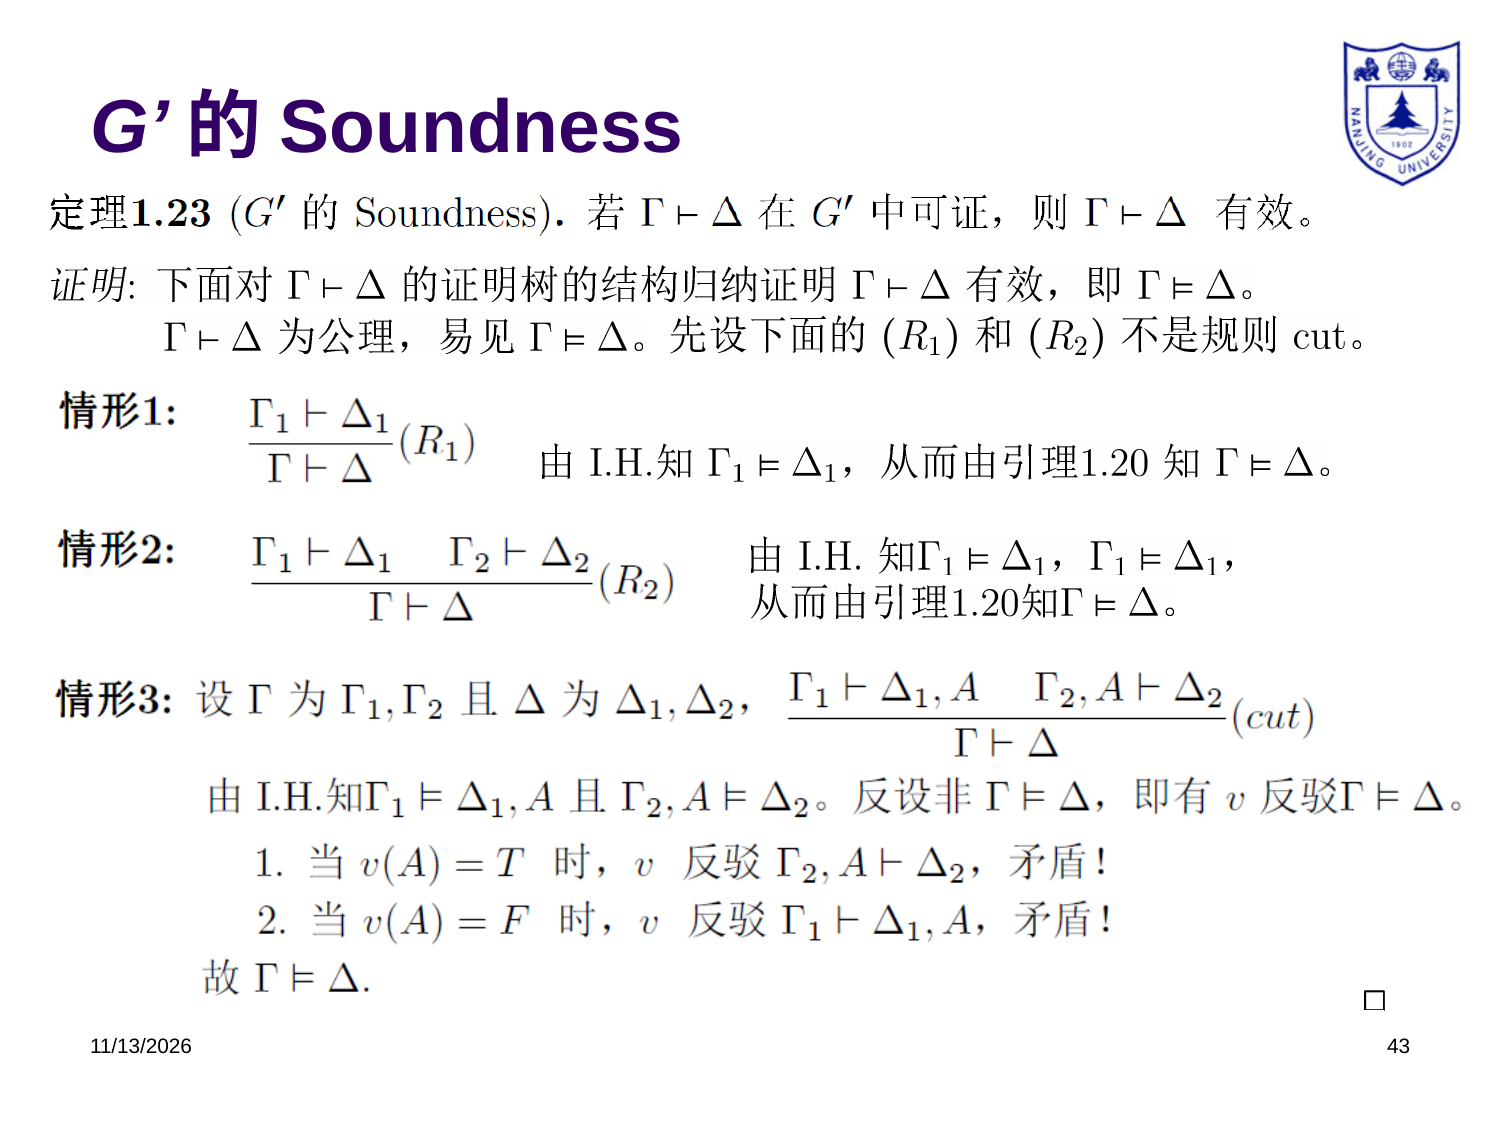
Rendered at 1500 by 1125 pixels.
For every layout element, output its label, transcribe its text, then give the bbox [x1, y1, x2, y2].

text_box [1362, 986, 1387, 1021]
picture [199, 774, 1465, 825]
slide_number 43 [1074, 1025, 1425, 1100]
picture [44, 184, 1320, 239]
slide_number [75, 1025, 425, 1100]
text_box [49, 262, 1252, 309]
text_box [50, 312, 1363, 626]
picture [187, 949, 387, 1004]
picture [249, 895, 1121, 946]
title G’的Soundness [75, 20, 1313, 175]
picture [234, 836, 1125, 891]
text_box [37, 662, 1326, 766]
picture [1337, 37, 1467, 189]
